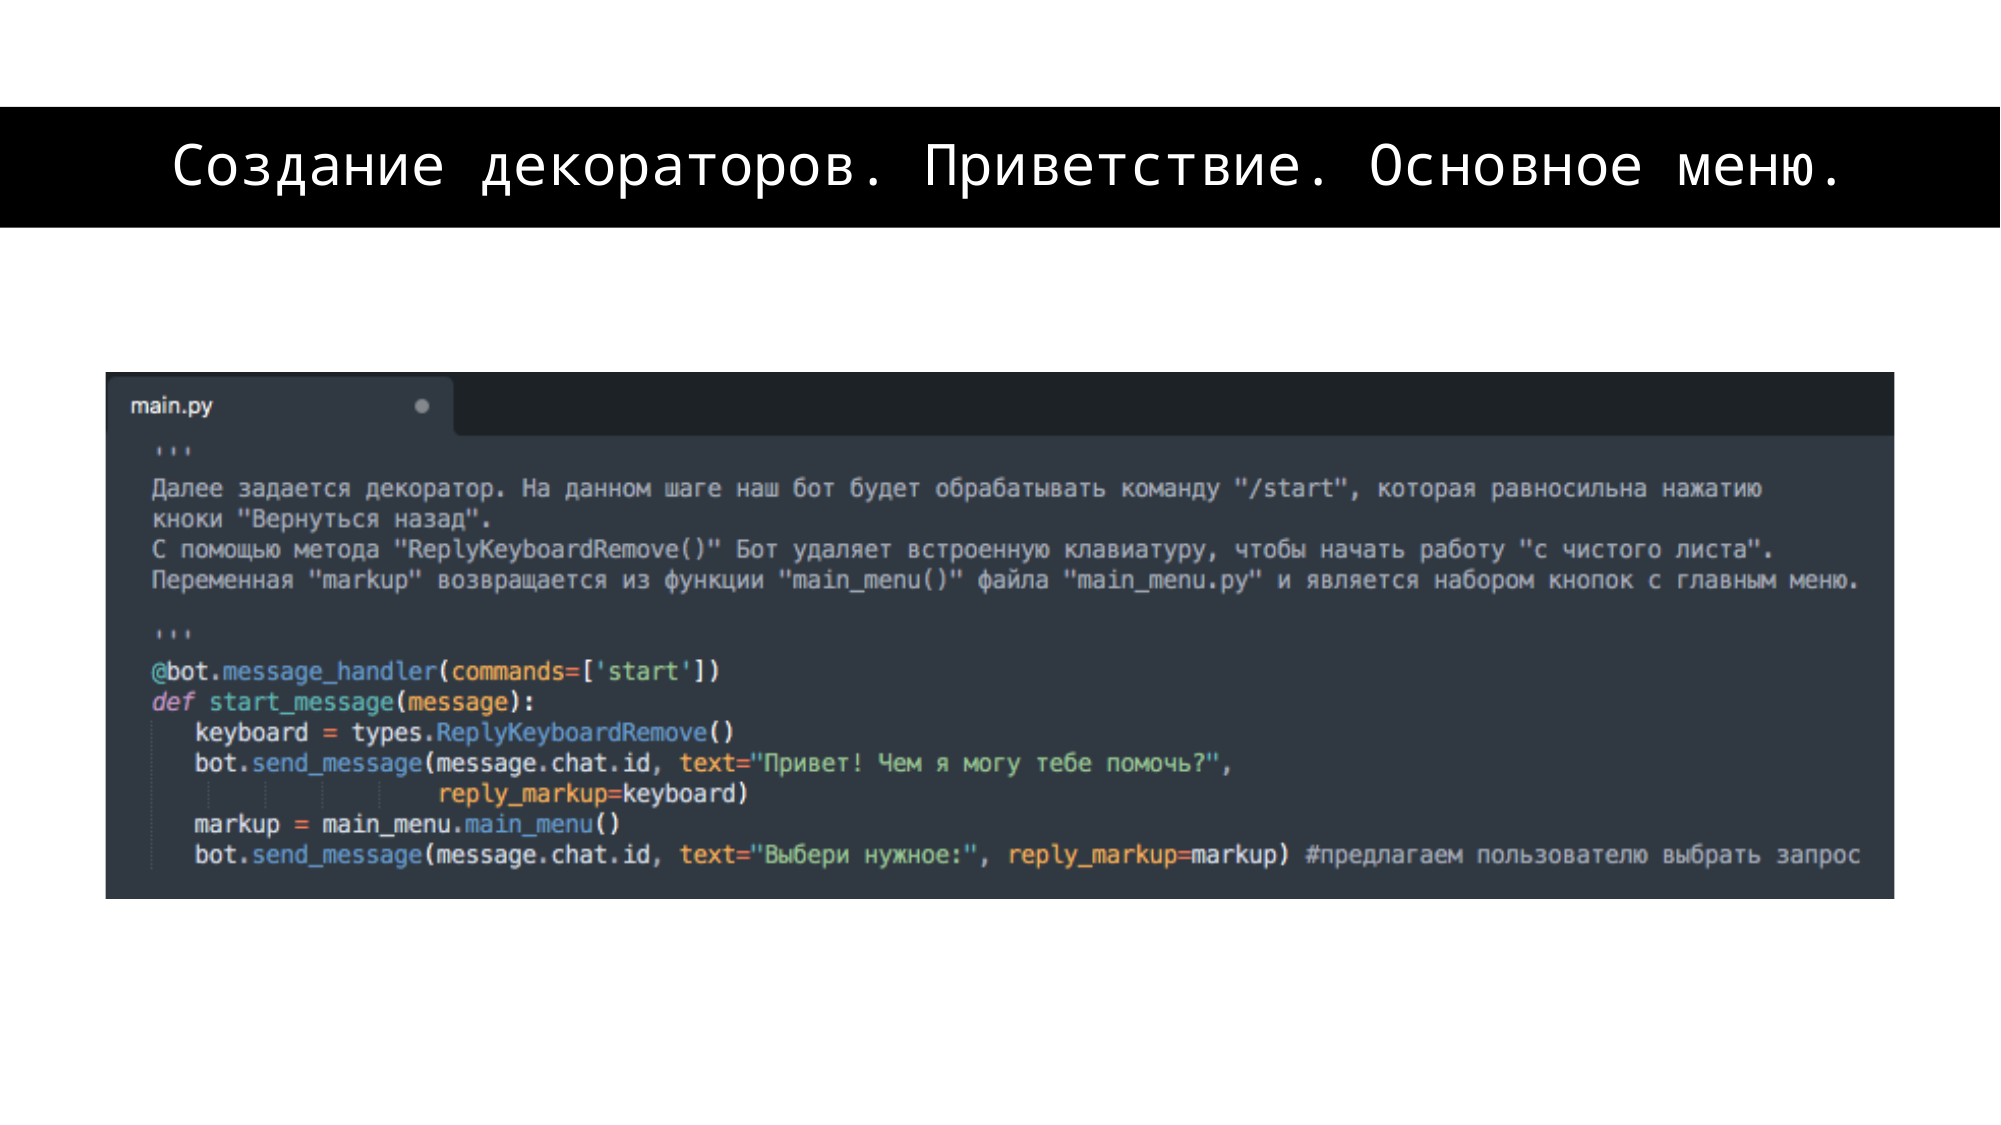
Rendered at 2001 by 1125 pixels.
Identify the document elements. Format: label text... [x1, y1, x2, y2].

text_box [0, 106, 2000, 229]
picture [105, 372, 1895, 899]
title Создание декораторов. Приветствие. Основное меню. [91, 105, 1931, 228]
